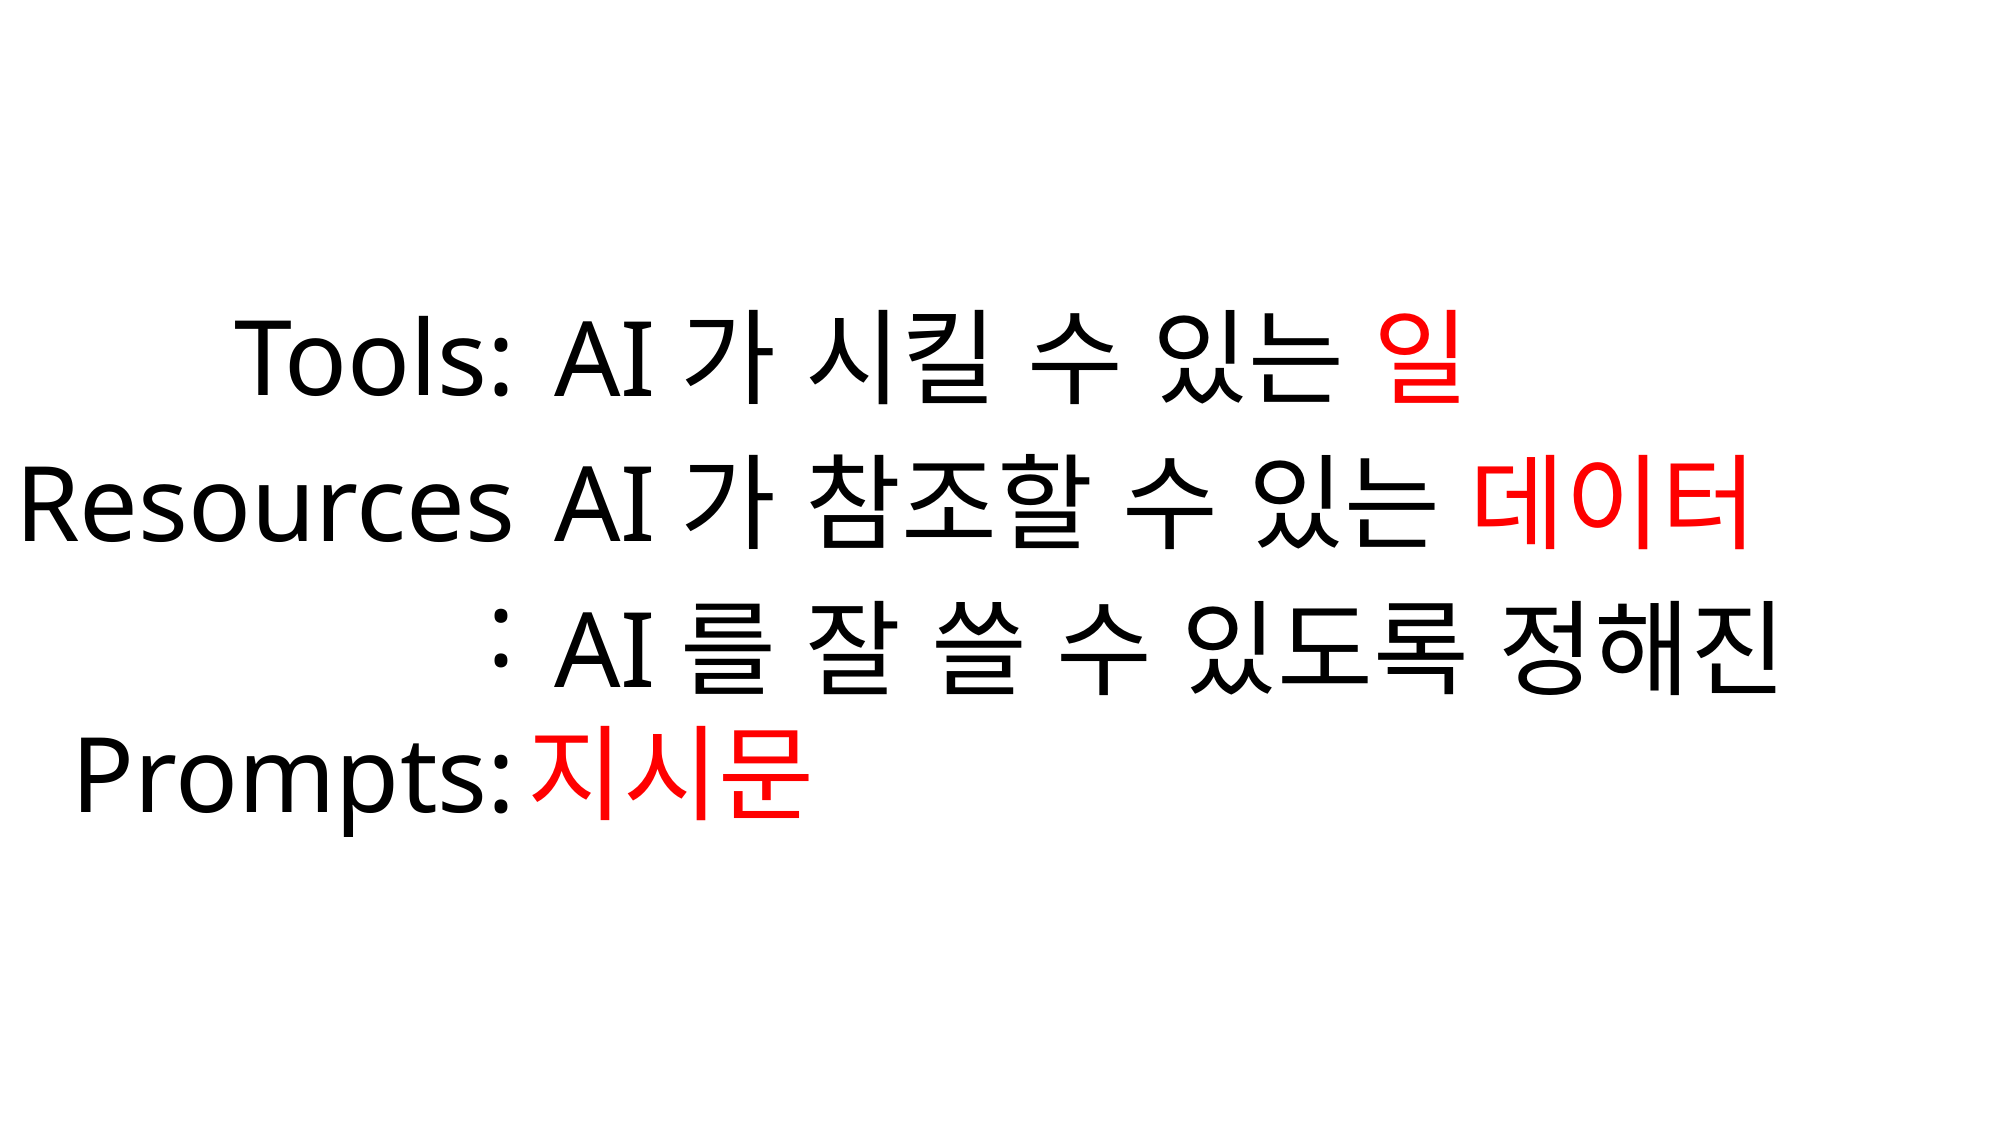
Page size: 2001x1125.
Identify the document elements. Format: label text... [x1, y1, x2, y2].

text_box AI가 시킬 수 있는 일 AI가 참조할 수 있는 데이터 AI를 잘 쓸 수 있도록 정해진 지시문 [527, 291, 2000, 834]
list Tools: Resources: Prompts: [0, 347, 516, 778]
